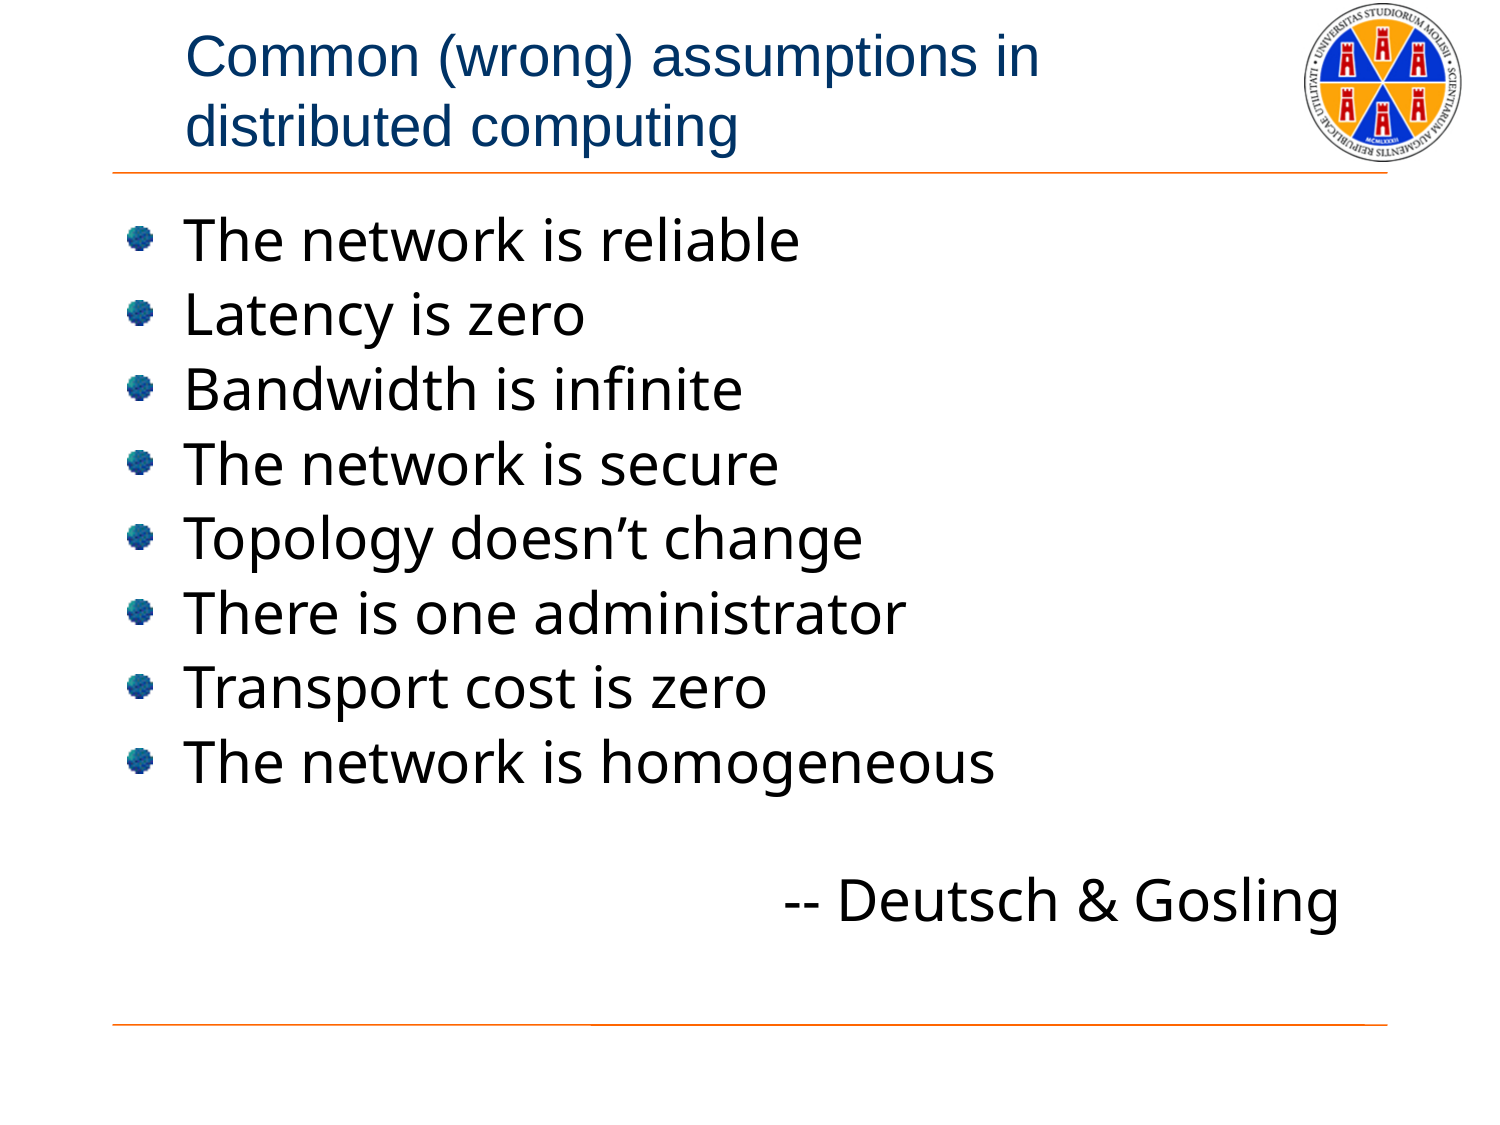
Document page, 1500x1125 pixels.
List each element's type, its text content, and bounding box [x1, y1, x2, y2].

picture [127, 599, 153, 625]
picture [127, 450, 153, 475]
picture [127, 375, 153, 401]
title Common (wrong) assumptions in distributed computing [169, 18, 1211, 157]
picture [127, 300, 153, 326]
list The network is reliable Latency is zero Bandwidth is infinite The network is secure Topology doesn’t change There is one administrator Transport cost is zero The network is homogeneous -- Deutsch & Gosling [112, 203, 1388, 988]
picture [127, 748, 153, 774]
picture [127, 226, 153, 251]
picture [1269, 0, 1500, 166]
picture [127, 674, 153, 699]
picture [127, 524, 153, 550]
